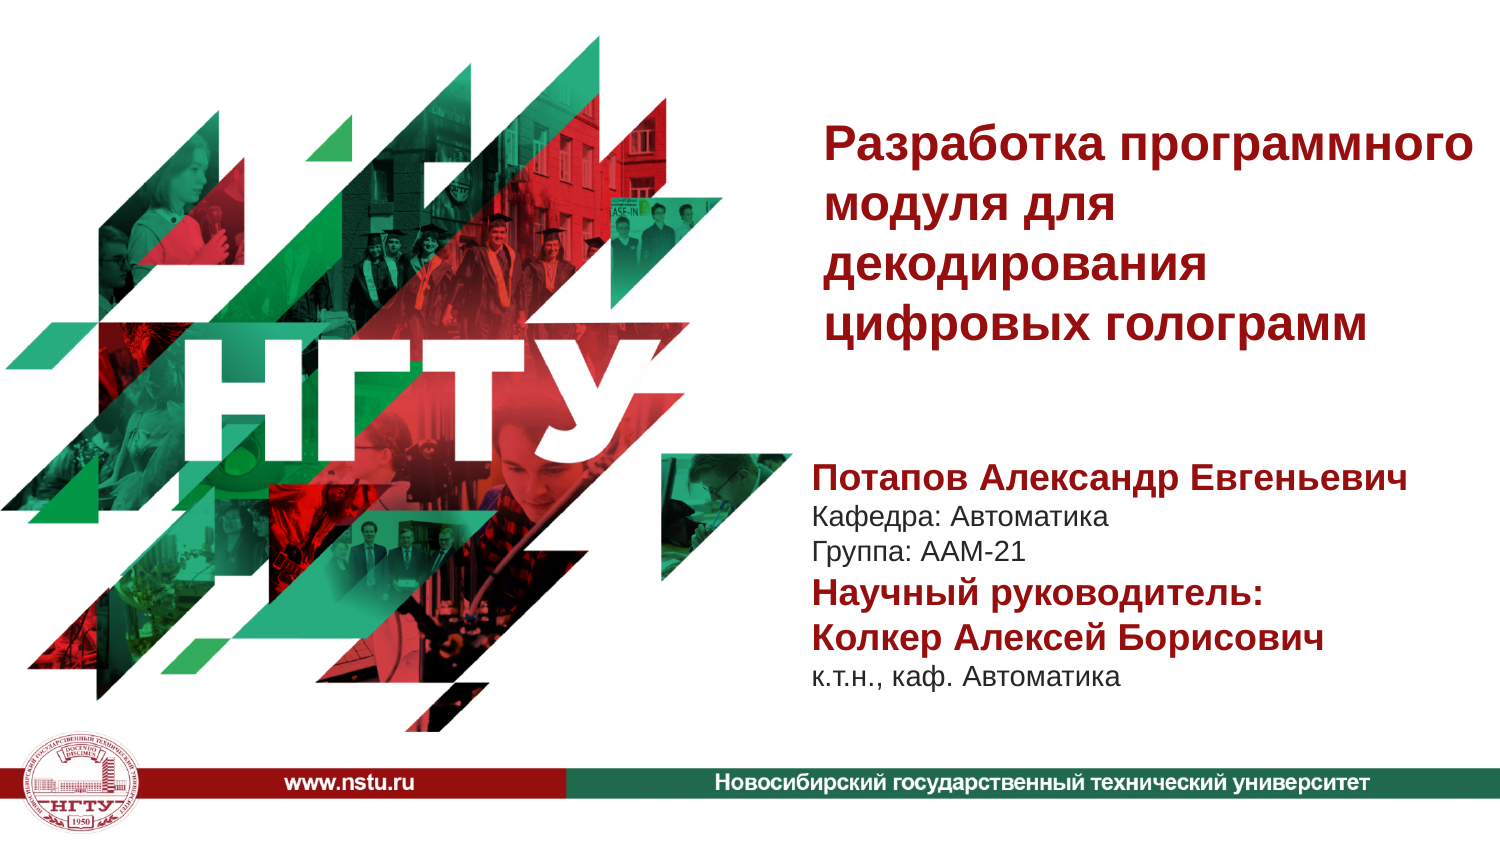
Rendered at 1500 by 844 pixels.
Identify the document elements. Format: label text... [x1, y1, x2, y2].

text_box Разработка программного модуля для декодирования цифровых голограмм [808, 102, 1500, 358]
picture [0, 0, 1500, 844]
text_box Потапов Александр Евгеньевич Кафедра: Автоматика Группа: ААМ-21 Научный руководитель: Колкер Алексей Борисович к.т.н., каф. Автоматика [796, 445, 1479, 700]
